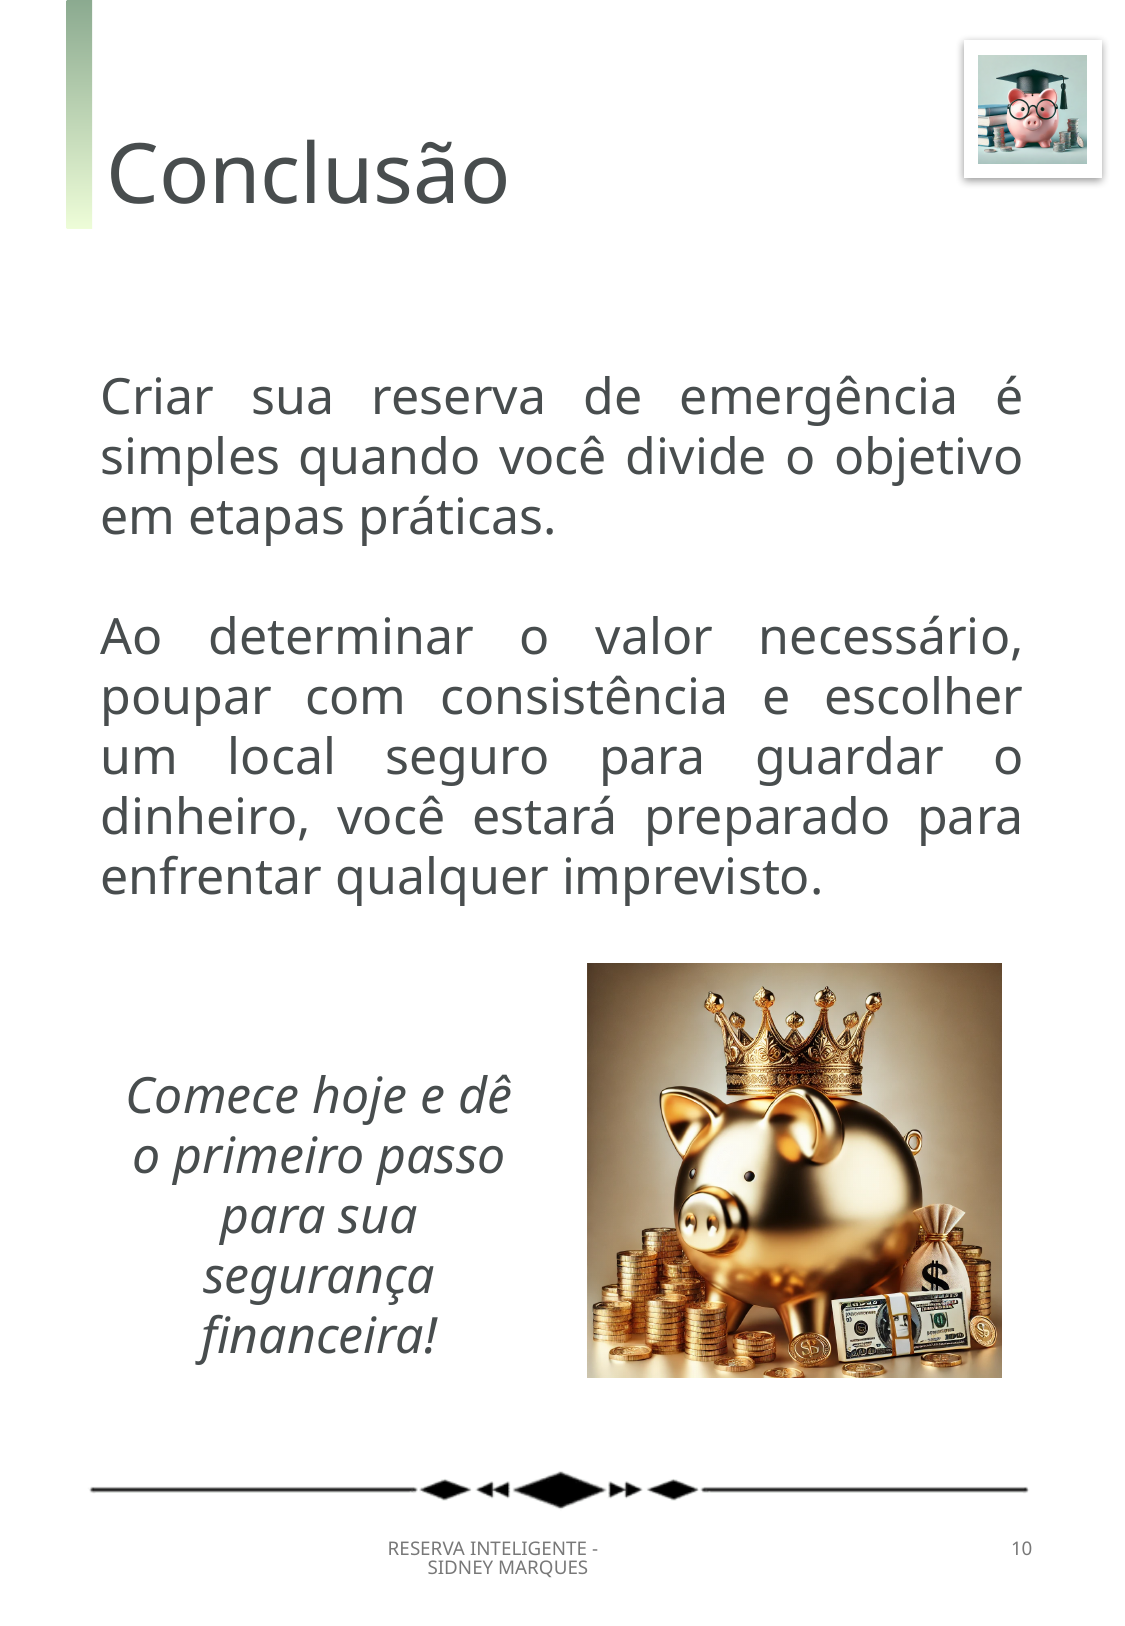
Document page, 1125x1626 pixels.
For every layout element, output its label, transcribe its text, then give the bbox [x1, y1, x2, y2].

picture [66, 963, 1068, 1625]
picture [977, 53, 1088, 165]
text_box Conclusão [94, 112, 988, 228]
text_box [65, 0, 94, 230]
text_box Criar sua reserva de emergência é simples quando você divide o objetivo em etapas práticas. Ao determinar o valor necessário, poupar com consistência e escolher um local seguro para guardar o dinheiro, você estará preparado para enfrentar qualquer imprevisto. [85, 357, 1039, 972]
text_box Comece hoje e dê o primeiro passo para sua segurança financeira! [92, 1056, 547, 1207]
